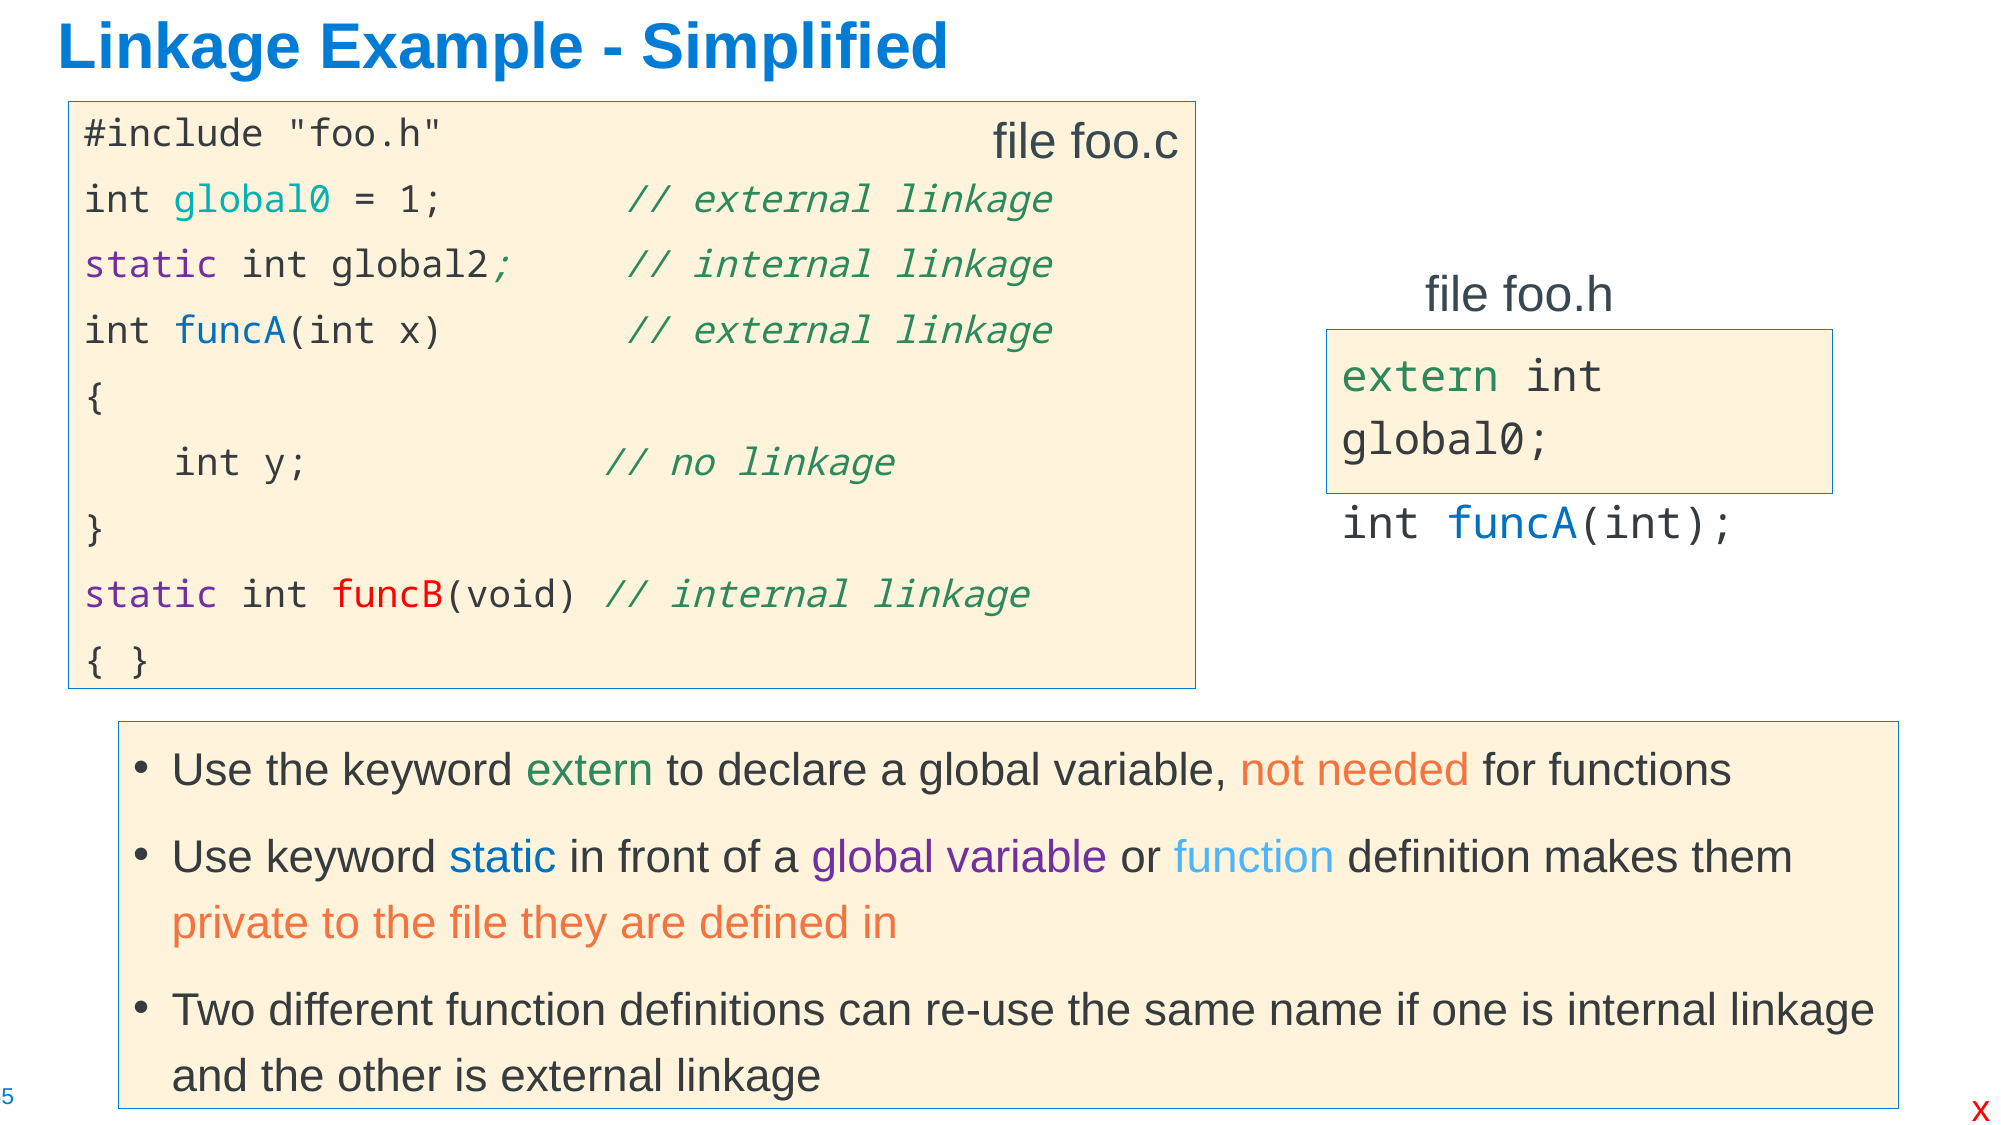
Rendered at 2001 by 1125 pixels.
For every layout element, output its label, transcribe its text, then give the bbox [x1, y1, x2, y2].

text_box #include "foo.h" int global0 = 1; // external linkage static int global2; // internal linkage int funcA(int x) // external linkage { int y; // no linkage } static int funcB(void) // internal linkage { } [68, 101, 1196, 689]
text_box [1326, 253, 1833, 494]
title Linkage Example - Simplified [42, 0, 1768, 91]
text_box file foo.c [978, 101, 1195, 176]
list Use the keyword extern to declare a global variable, not needed for functions Use keyword static in front of a global variable or function definition makes them private to the file they are defined in Two different function definitions can re-use the same name if one is internal linkage and the other is external linkage [118, 721, 1899, 1109]
text_box x [1956, 1076, 2000, 1125]
